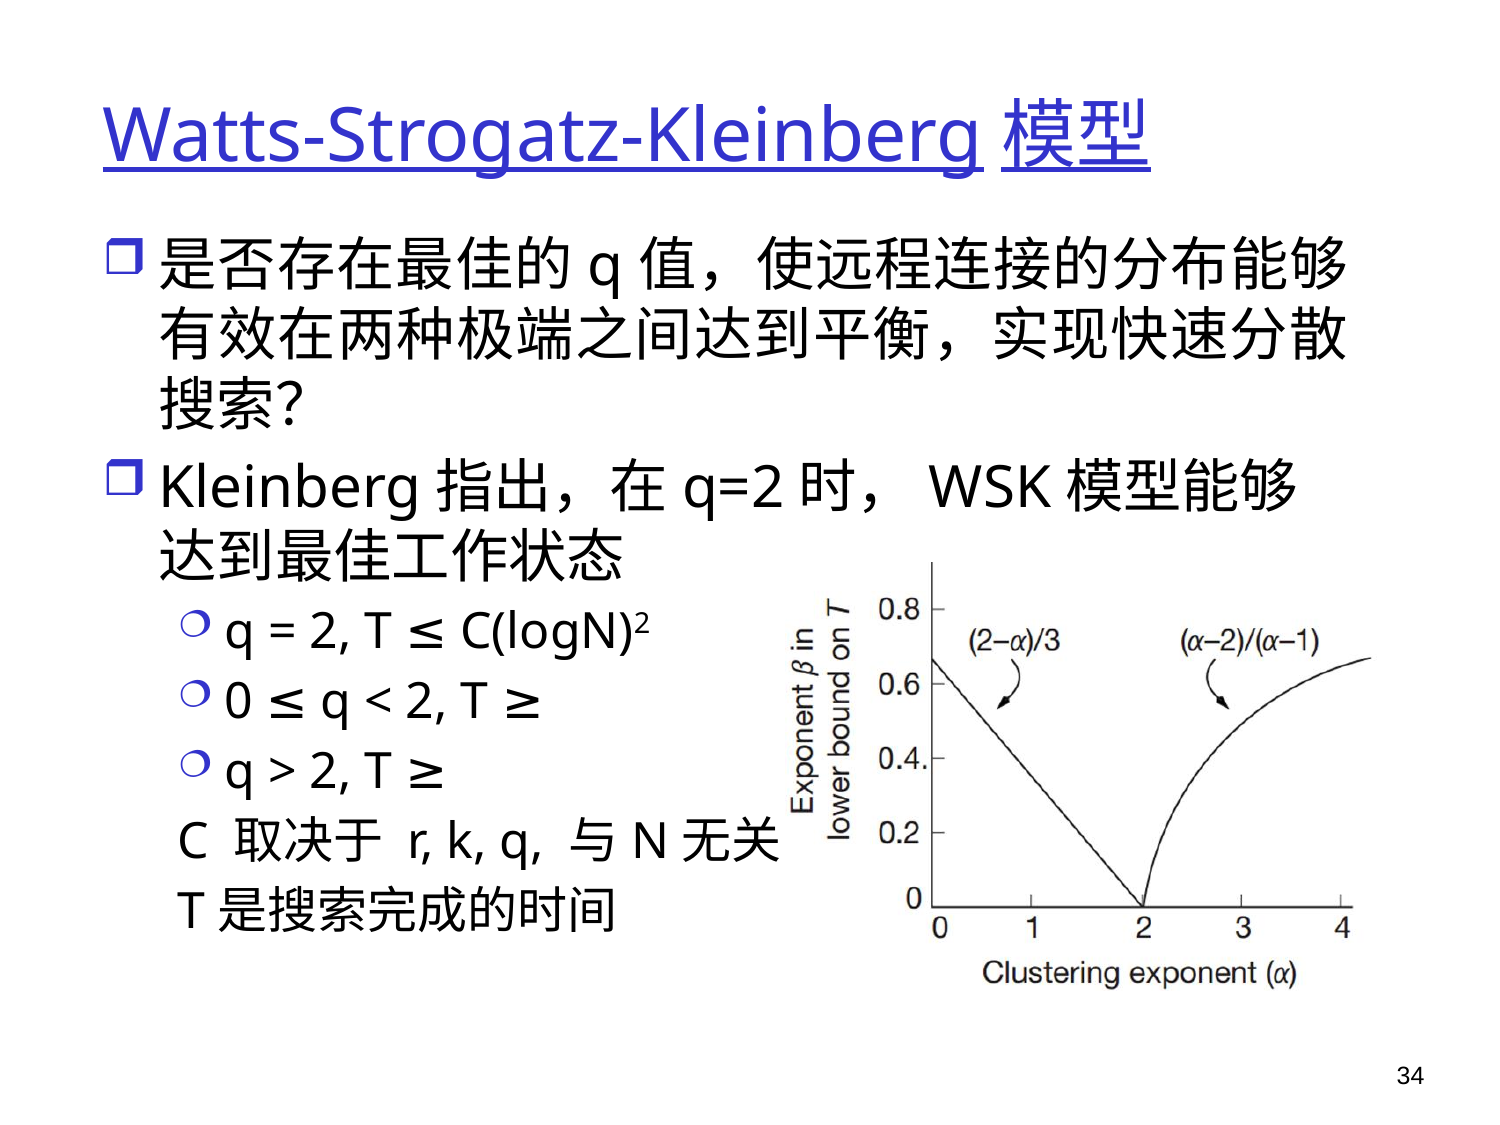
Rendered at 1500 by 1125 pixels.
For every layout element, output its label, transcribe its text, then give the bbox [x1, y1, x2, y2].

title Watts-Strogatz-Kleinberg模型 [87, 37, 1363, 225]
slide_number 34 [1328, 1052, 1440, 1098]
picture [785, 562, 1385, 991]
